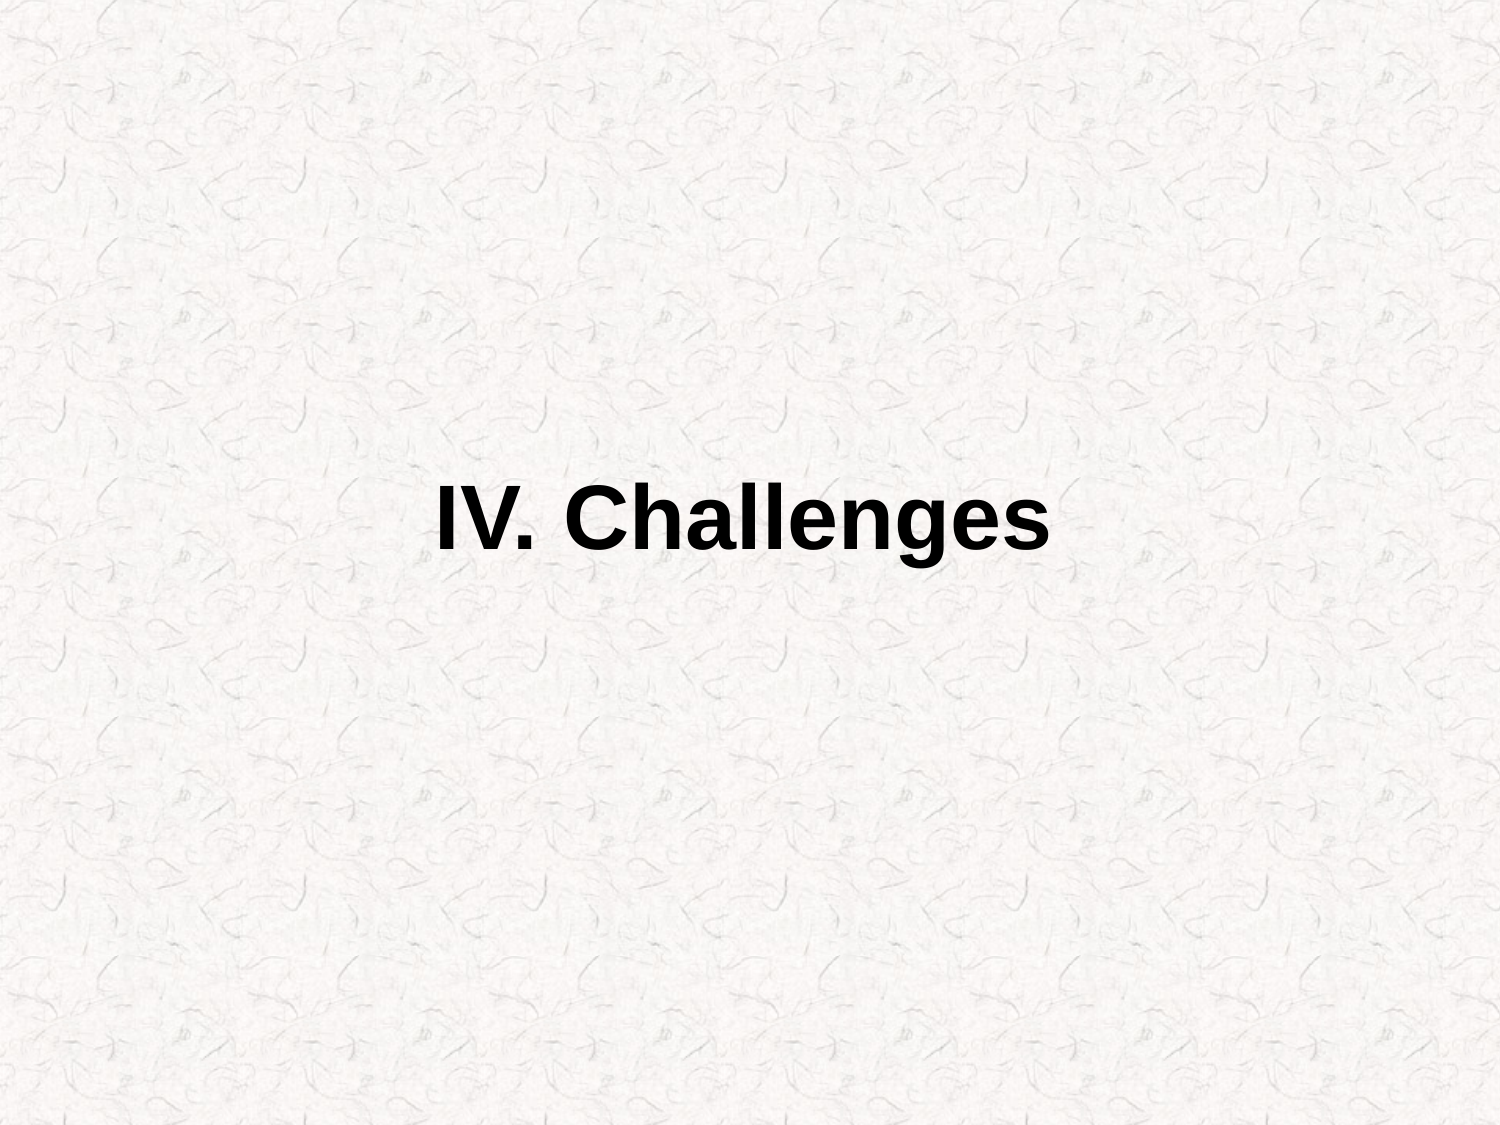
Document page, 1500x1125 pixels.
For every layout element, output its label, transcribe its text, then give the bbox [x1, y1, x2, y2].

picture [0, 0, 1500, 1125]
title IV. Challenges [420, 455, 1080, 571]
